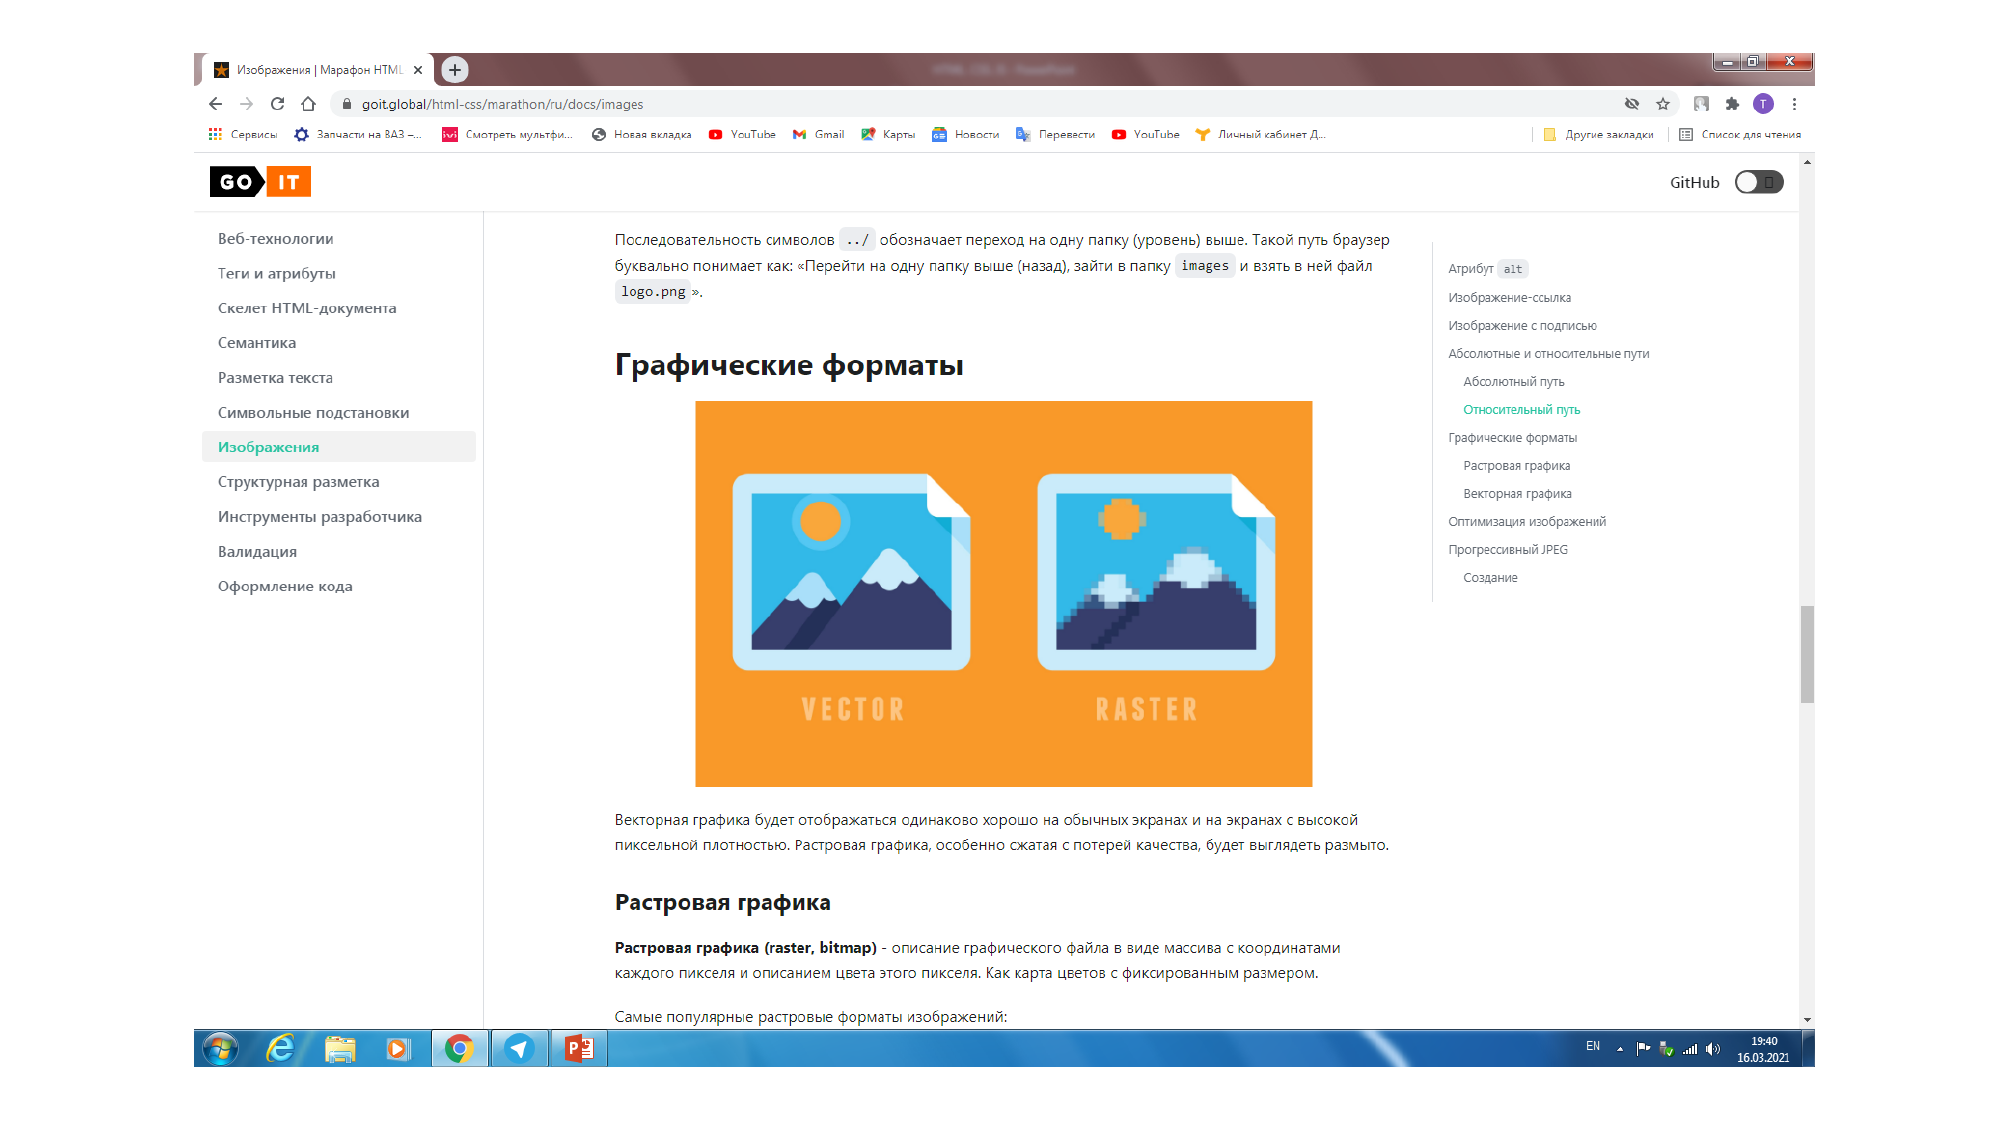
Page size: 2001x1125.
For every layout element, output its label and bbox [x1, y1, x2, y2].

picture [194, 53, 1815, 1067]
